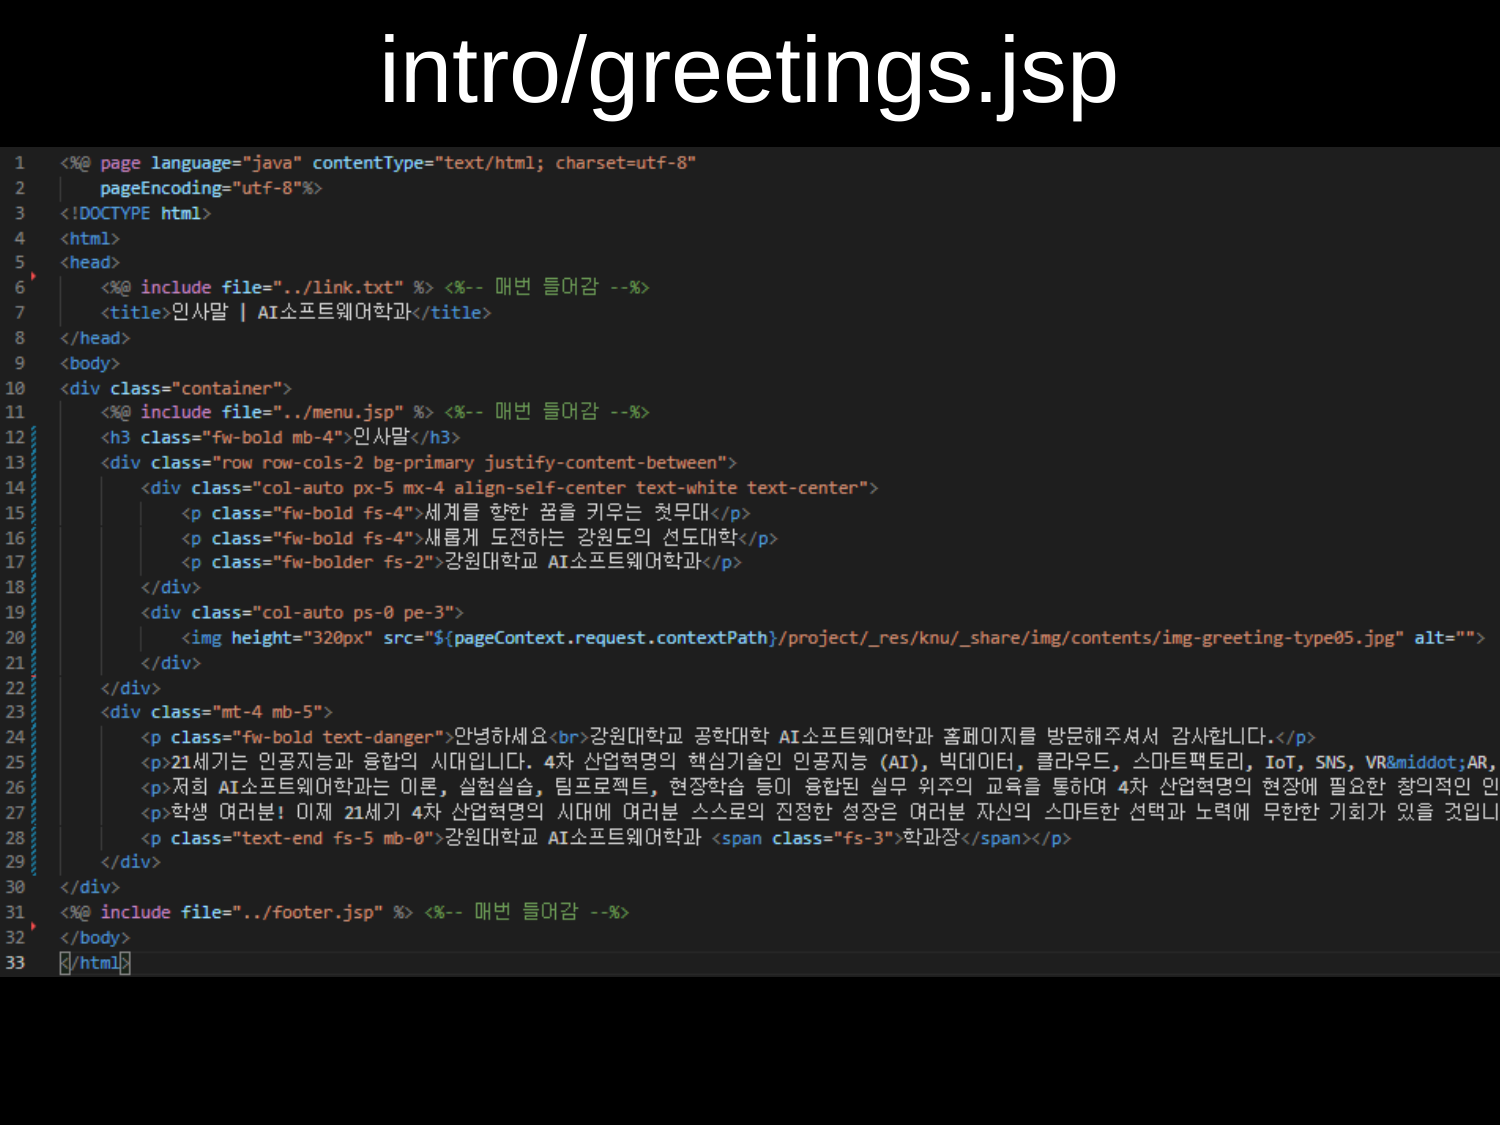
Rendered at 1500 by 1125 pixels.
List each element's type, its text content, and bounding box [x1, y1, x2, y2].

text_box intro/greetings.jsp [126, 0, 1374, 129]
picture [0, 147, 1500, 978]
